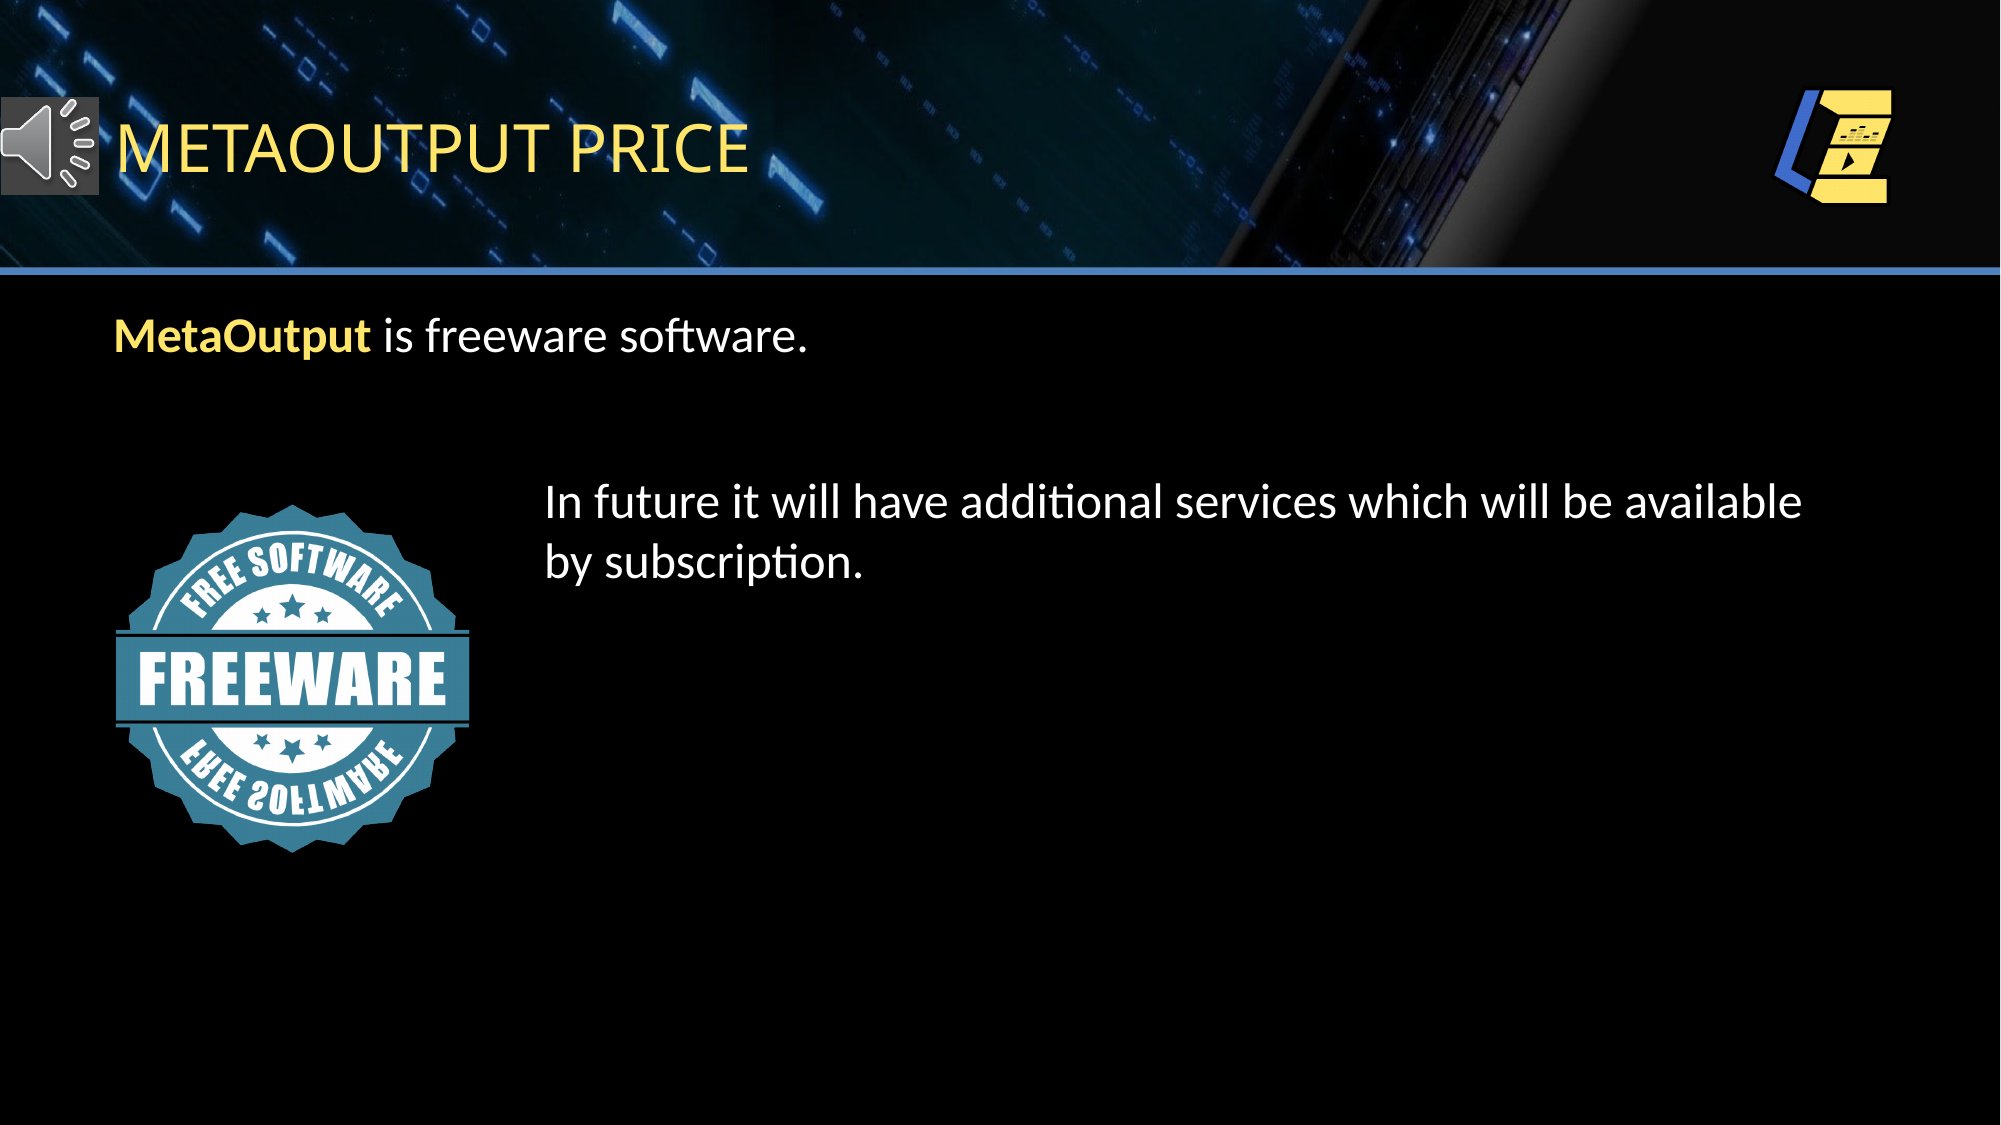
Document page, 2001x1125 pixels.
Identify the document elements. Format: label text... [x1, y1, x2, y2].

text_box In future it will have additional services which will be available by subscription. [529, 391, 1847, 934]
title METAOUTPUT PRICE [99, 62, 1904, 230]
list MetaOutput is freeware software. [98, 295, 1902, 1064]
picture [0, 0, 2001, 1125]
